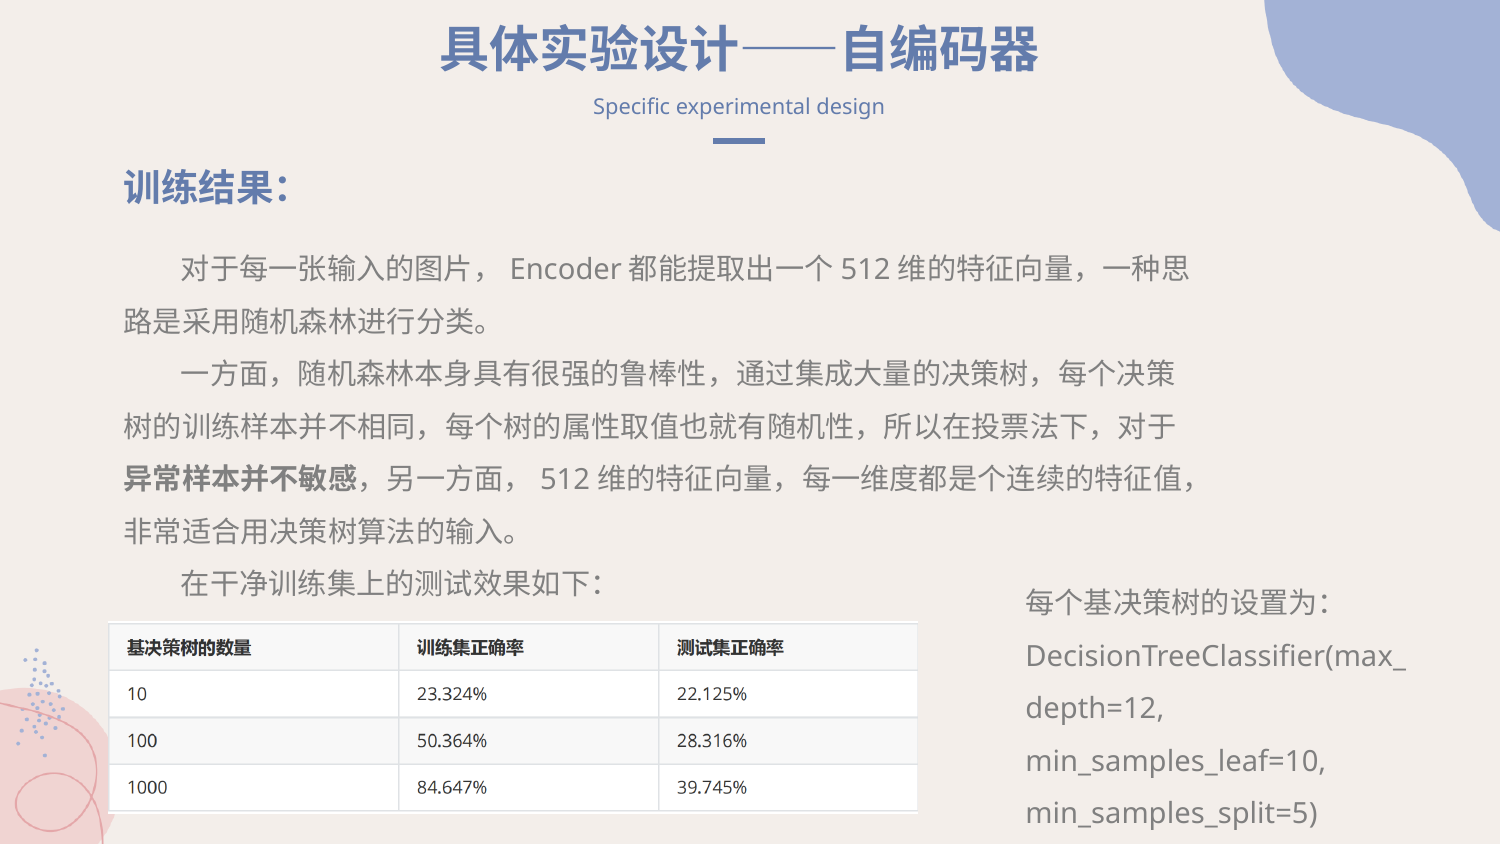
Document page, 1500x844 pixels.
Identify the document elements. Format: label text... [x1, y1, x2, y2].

text_box 训练结果： [108, 156, 976, 217]
text_box 每个基决策树的设置为： DecisionTreeClassifier(max_depth=12, min_samples_leaf=10, min_samples_split=5) [1010, 560, 1428, 837]
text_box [417, 10, 1062, 141]
picture [0, 0, 1500, 844]
text_box 对于每一张输入的图片，Encoder都能提取出一个512维的特征向量，一种思路是采用随机森林进行分类。 一方面，随机森林本身具有很强的鲁棒性，通过集成大量的决策树，每个决策树的训练样本并不相同，每个树的属性取值也就有随机性，所以在投票法下，对于异常样本并不敏感，另一方面，512维的特征向量，每一维度都是个连续的特征值，非常适合用决策树算法的输入。 在干净训练集上的测试效果如下： [108, 226, 1213, 608]
